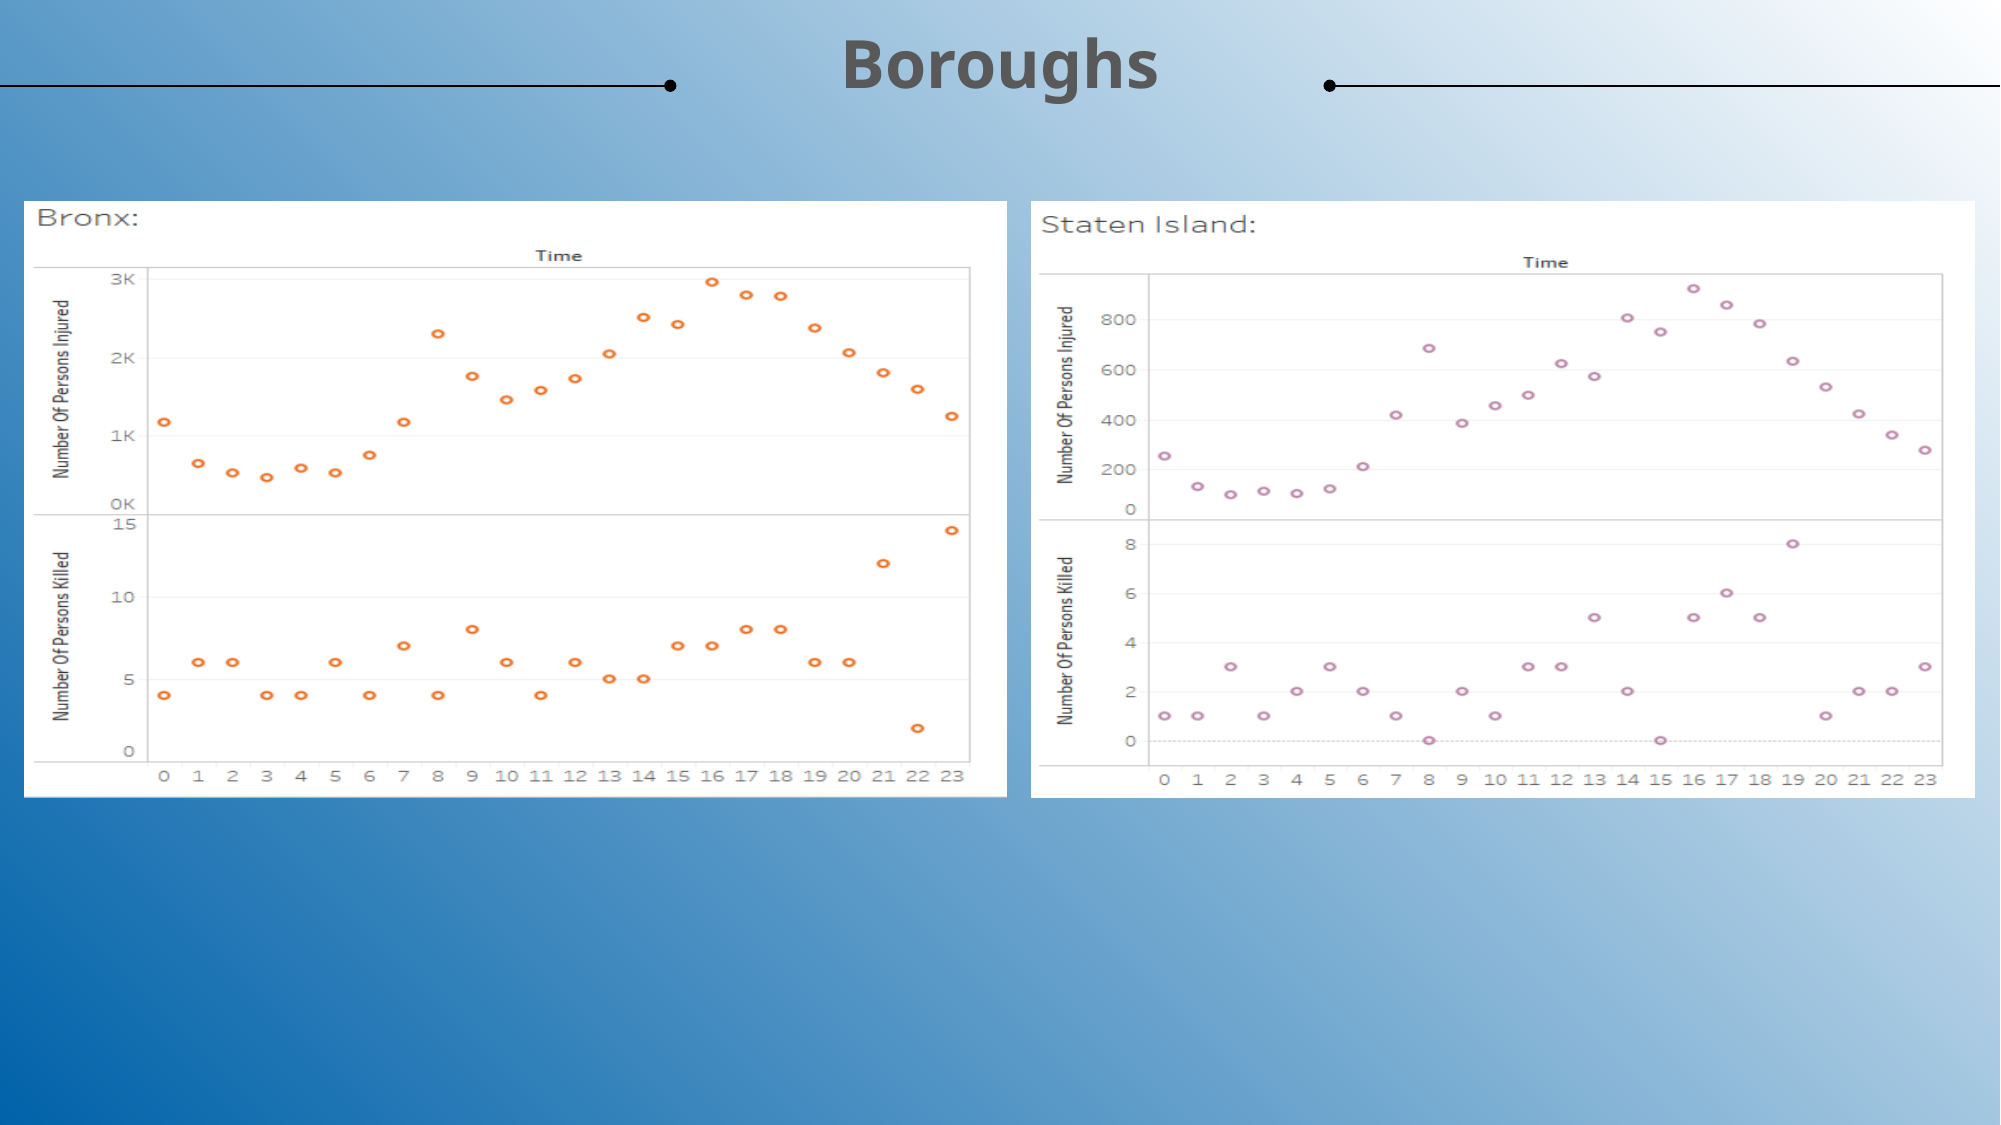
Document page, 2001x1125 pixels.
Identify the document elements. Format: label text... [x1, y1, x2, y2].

picture [1031, 201, 1976, 798]
picture [24, 201, 1007, 798]
text_box Boroughs [37, 31, 1963, 177]
